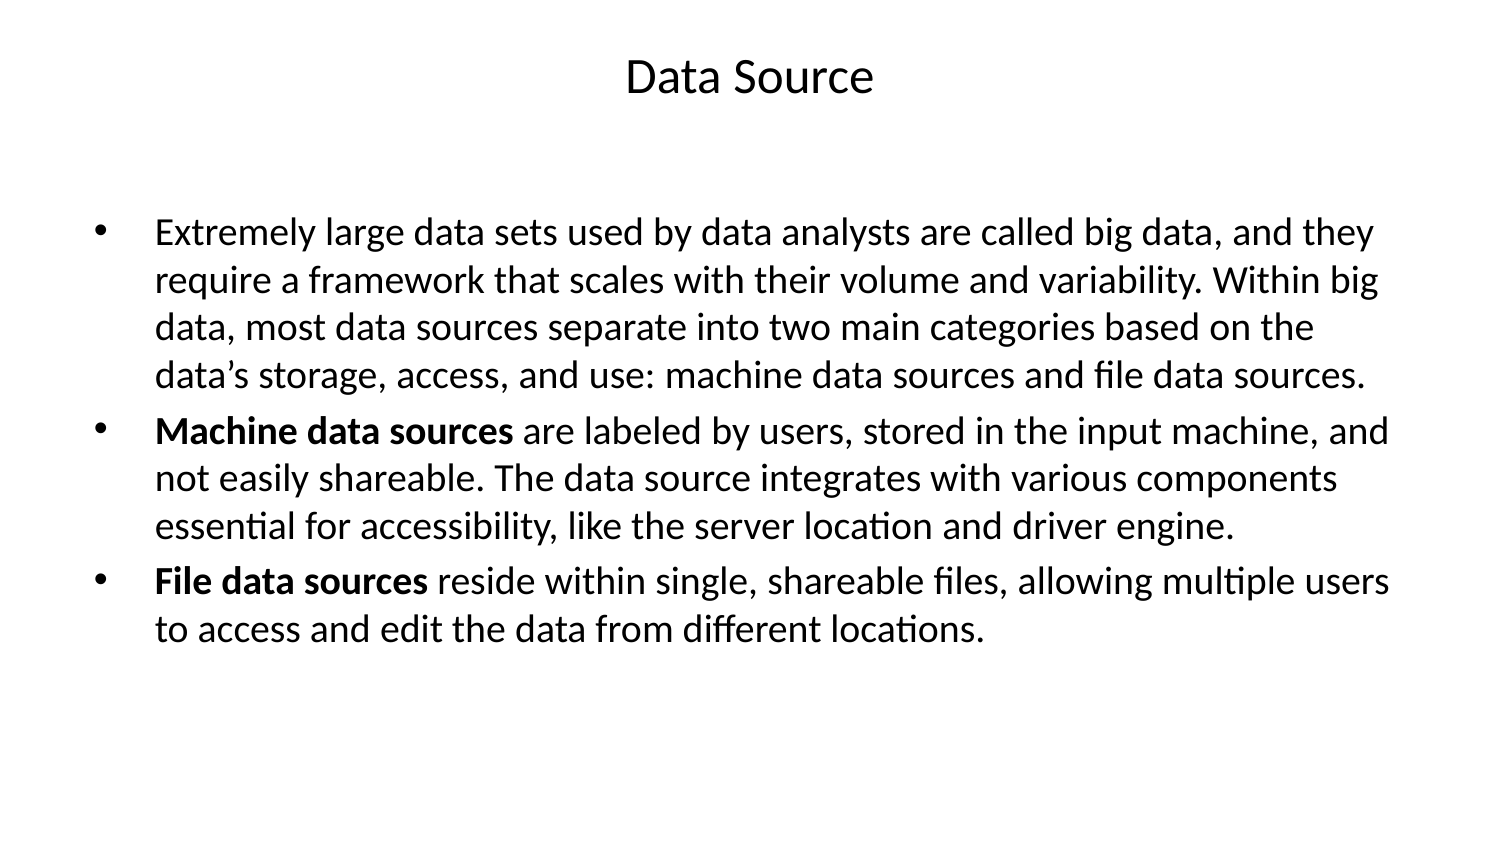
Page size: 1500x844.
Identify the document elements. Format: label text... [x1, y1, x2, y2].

title Data Source [75, 33, 1425, 175]
list Extremely large data sets used by data analysts are called big data, and they require a framework that scales with their volume and variability. Within big data, most data sources separate into two main categories based on the data’s storage, access, and use: machine data sources and file data sources. Machine data sources are labeled by users, stored in the input machine, and not easily shareable. The data source integrates with various components essential for accessibility, like the server location and driver engine. File data sources reside within single, shareable files, allowing multiple users to access and edit the data from different locations. [76, 197, 1427, 755]
